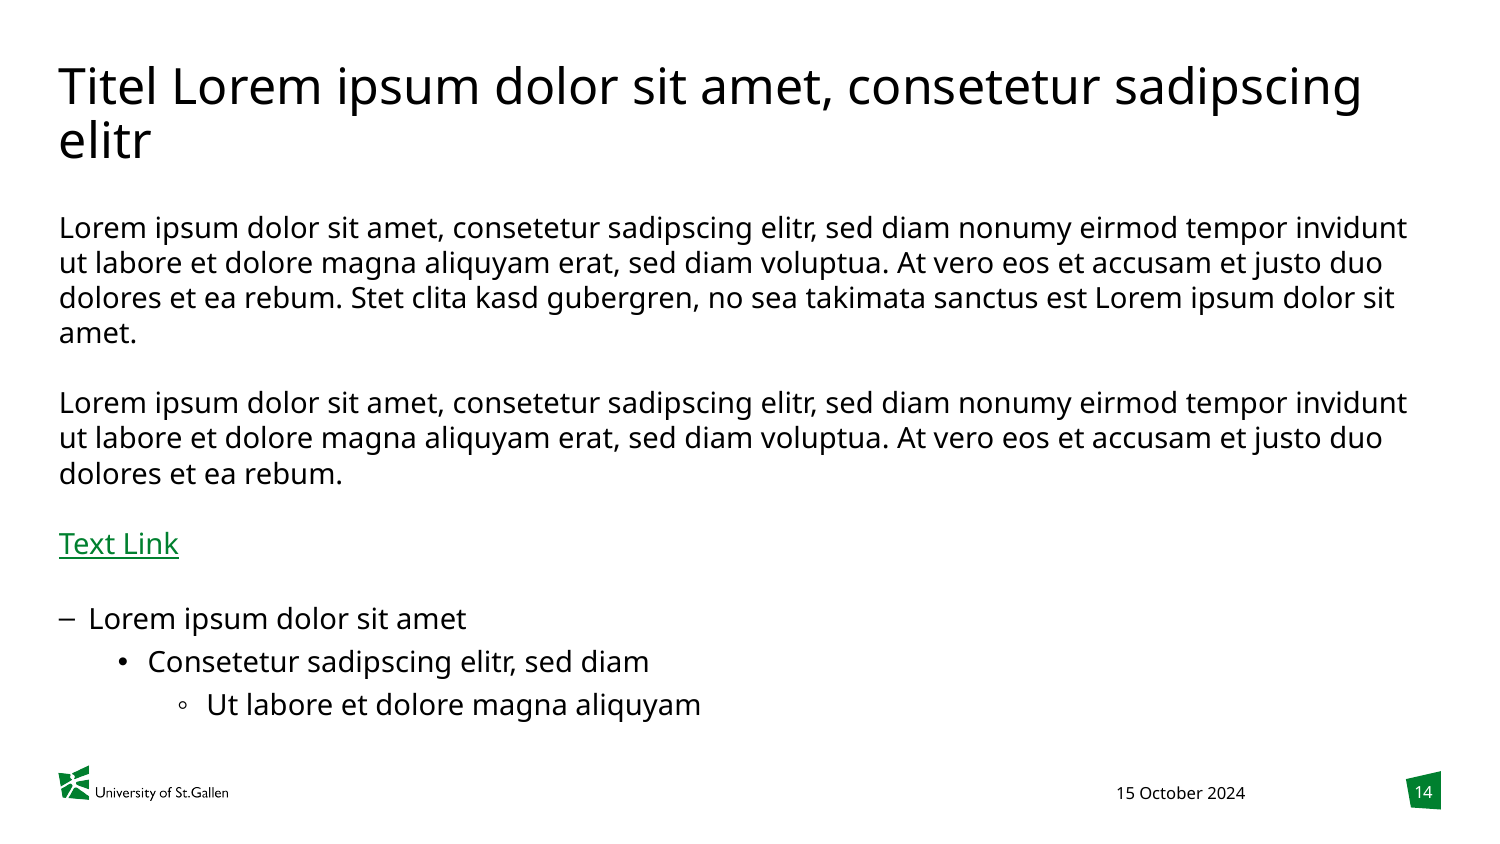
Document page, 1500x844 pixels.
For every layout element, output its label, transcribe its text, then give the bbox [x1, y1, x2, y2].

slide_number 14 [1405, 782, 1442, 827]
picture [58, 765, 228, 801]
title Titel Lorem ipsum dolor sit amet, consetetur sadipscing elitr [58, 61, 1442, 162]
list Lorem ipsum dolor sit amet, consetetur sadipscing elitr, sed diam nonumy eirmod tempor invidunt ut labore et dolore magna aliquyam erat, sed diam voluptua. At vero eos et accusam et justo duo dolores et ea rebum. Stet clita kasd gubergren, no sea takimata sanctus est Lorem ipsum dolor sit amet. Lorem ipsum dolor sit amet, consetetur sadipscing elitr, sed diam nonumy eirmod tempor invidunt ut labore et dolore magna aliquyam erat, sed diam voluptua. At vero eos et accusam et justo duo dolores et ea rebum. Text Link Lorem ipsum dolor sit amet Consetetur sadipscing elitr, sed diam Ut labore et dolore magna aliquyam [58, 209, 1442, 735]
